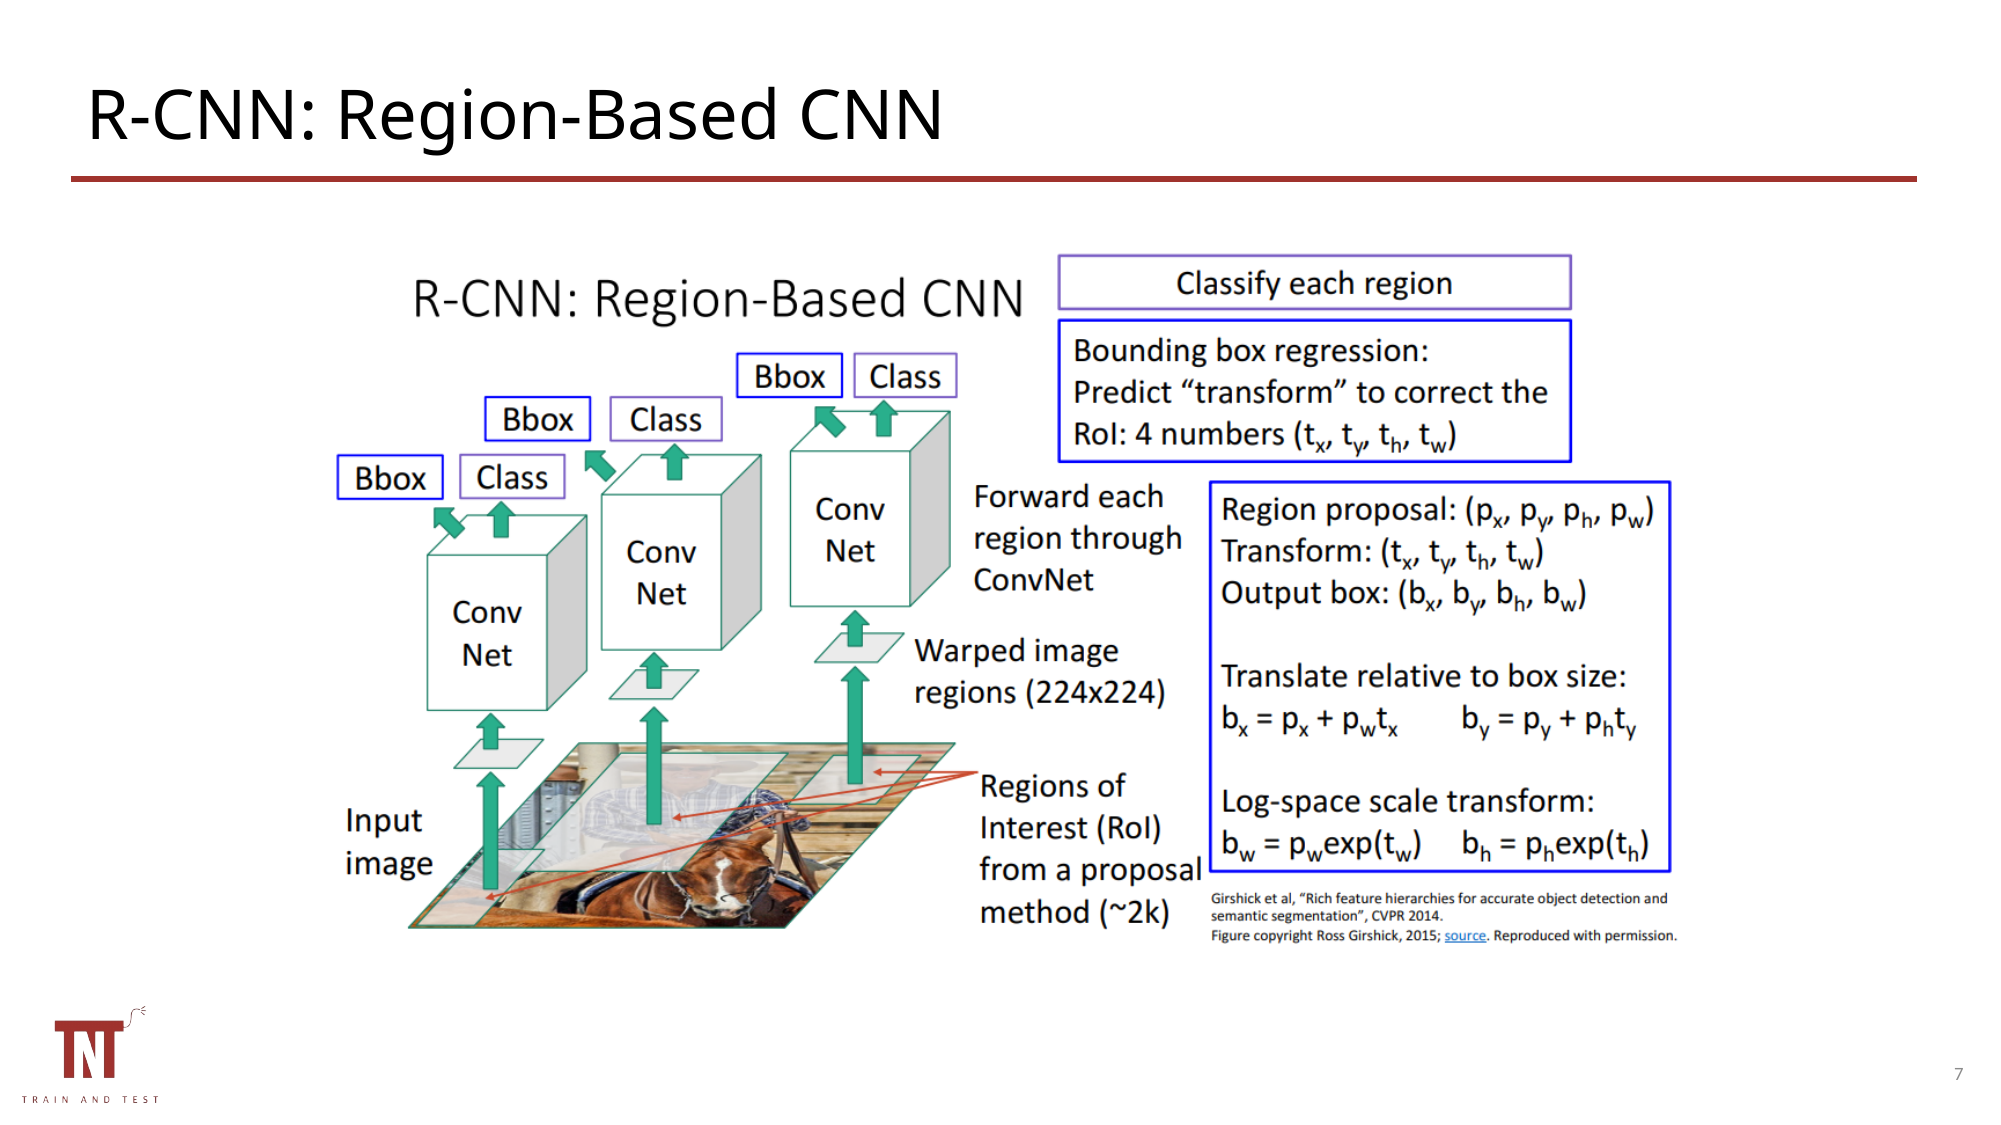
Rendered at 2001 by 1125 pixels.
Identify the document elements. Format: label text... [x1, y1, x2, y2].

title R-CNN: Region-Based CNN [71, 59, 1917, 175]
picture [21, 1003, 160, 1110]
slide_number 6 [1528, 1042, 1979, 1103]
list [311, 228, 1681, 945]
